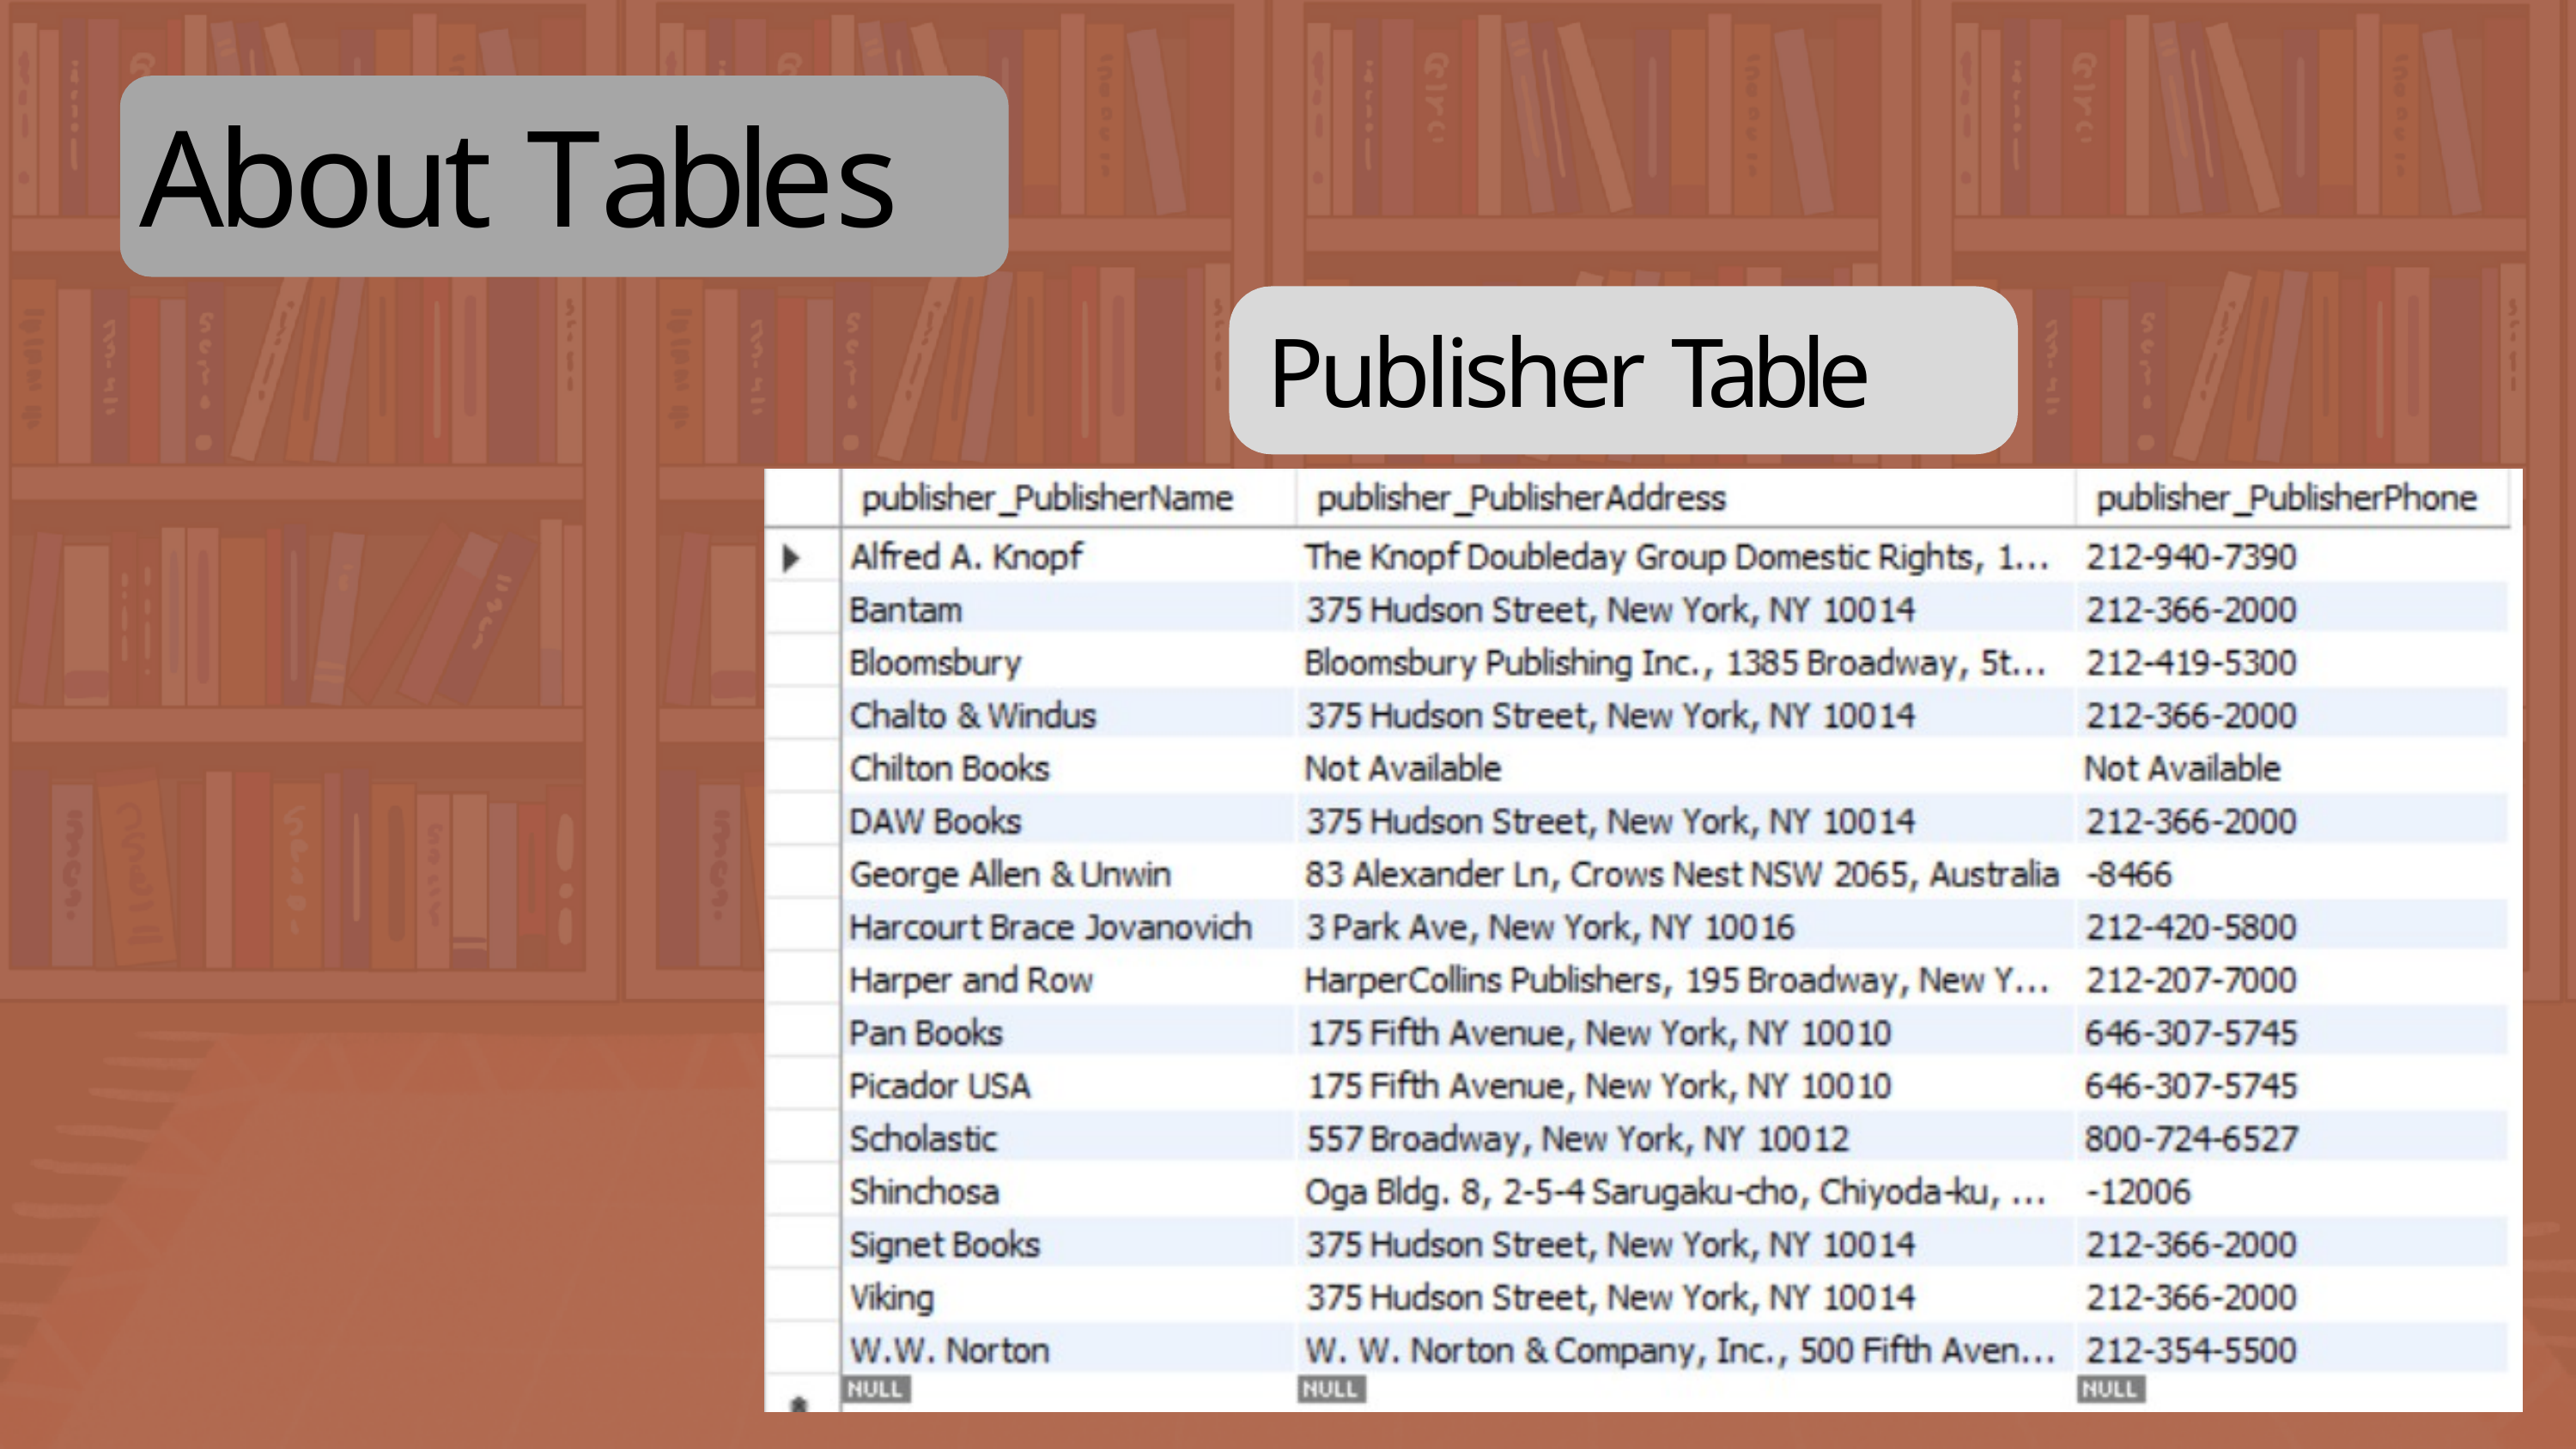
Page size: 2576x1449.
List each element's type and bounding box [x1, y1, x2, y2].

text_box [0, 0, 2576, 1449]
